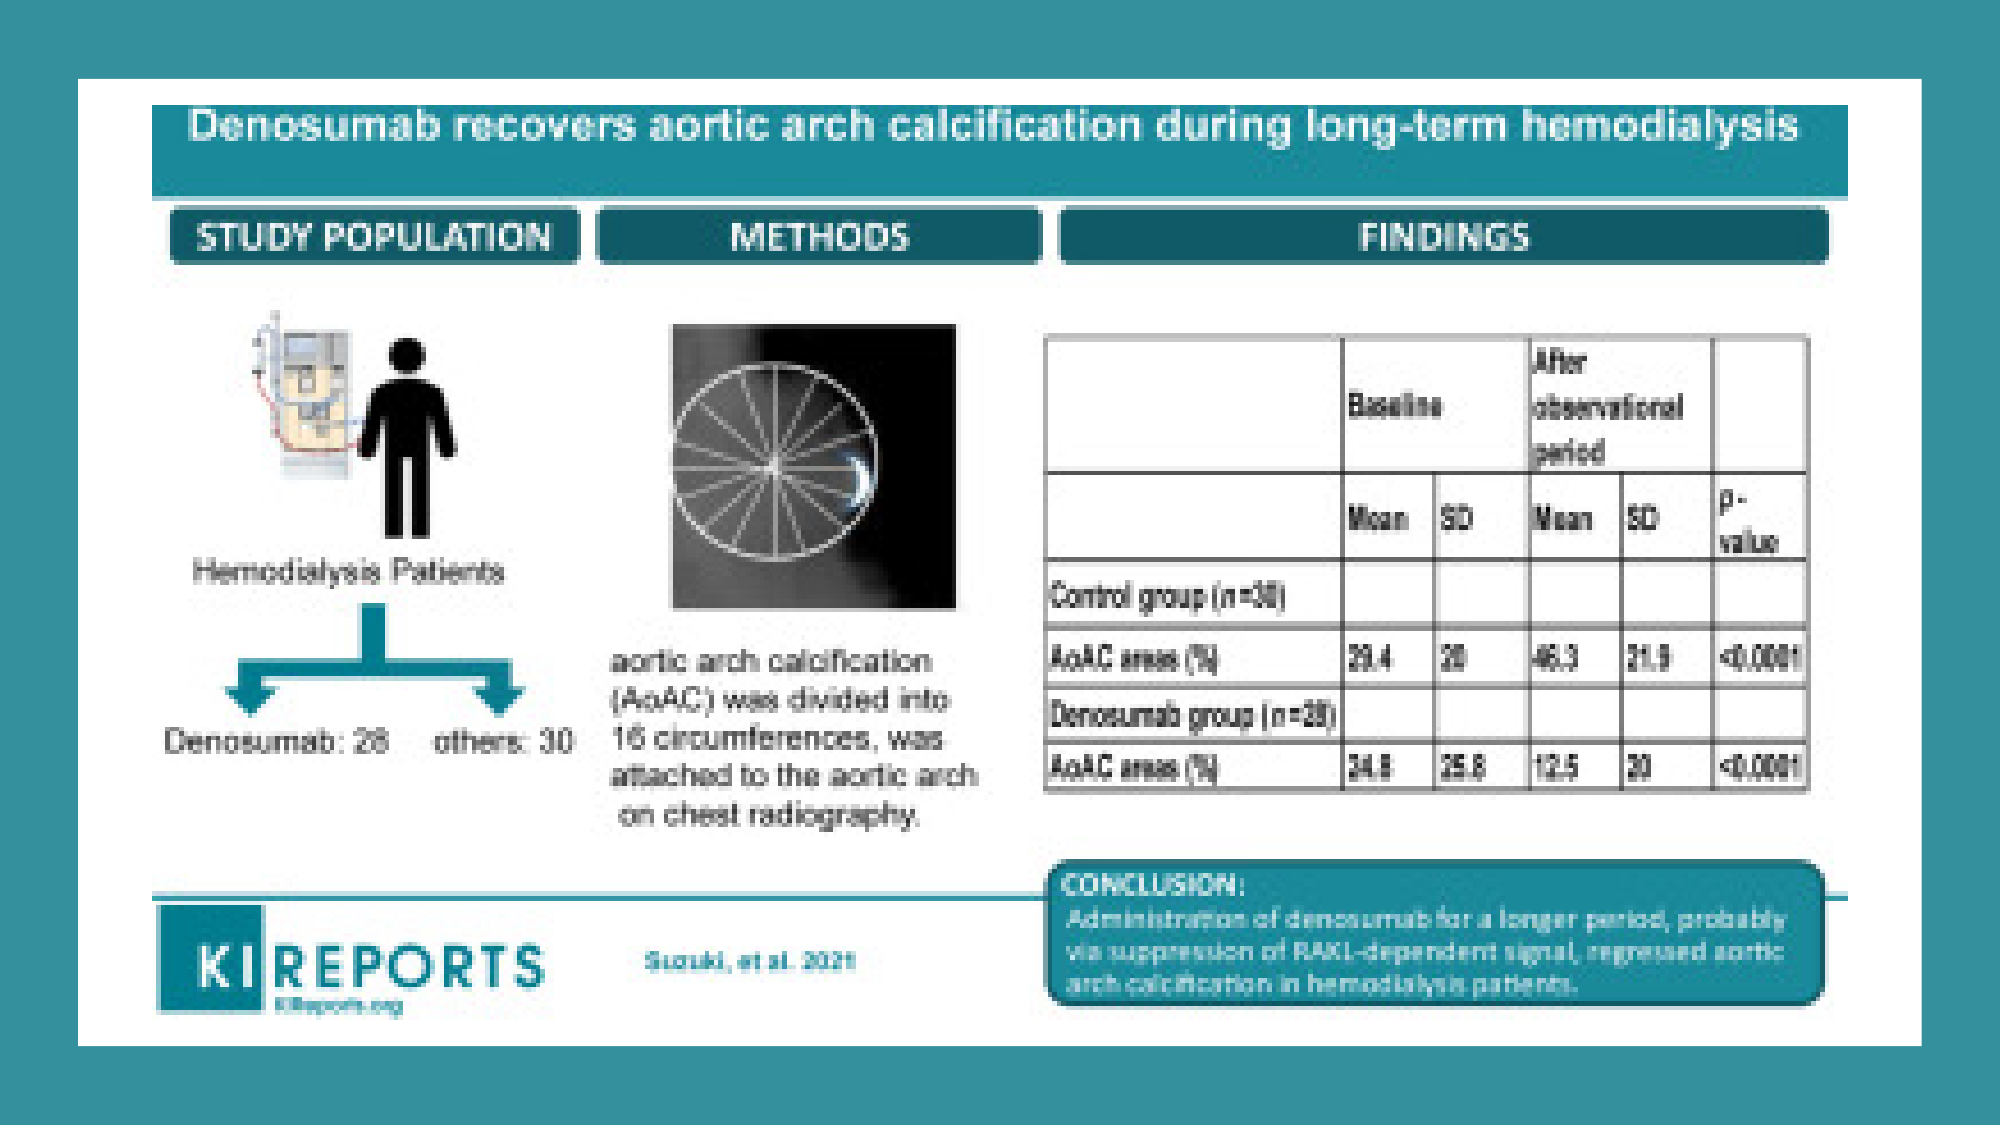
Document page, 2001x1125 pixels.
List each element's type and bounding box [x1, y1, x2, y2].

list [152, 105, 1848, 1020]
text_box [78, 78, 1922, 1047]
text_box [0, 0, 2000, 1125]
